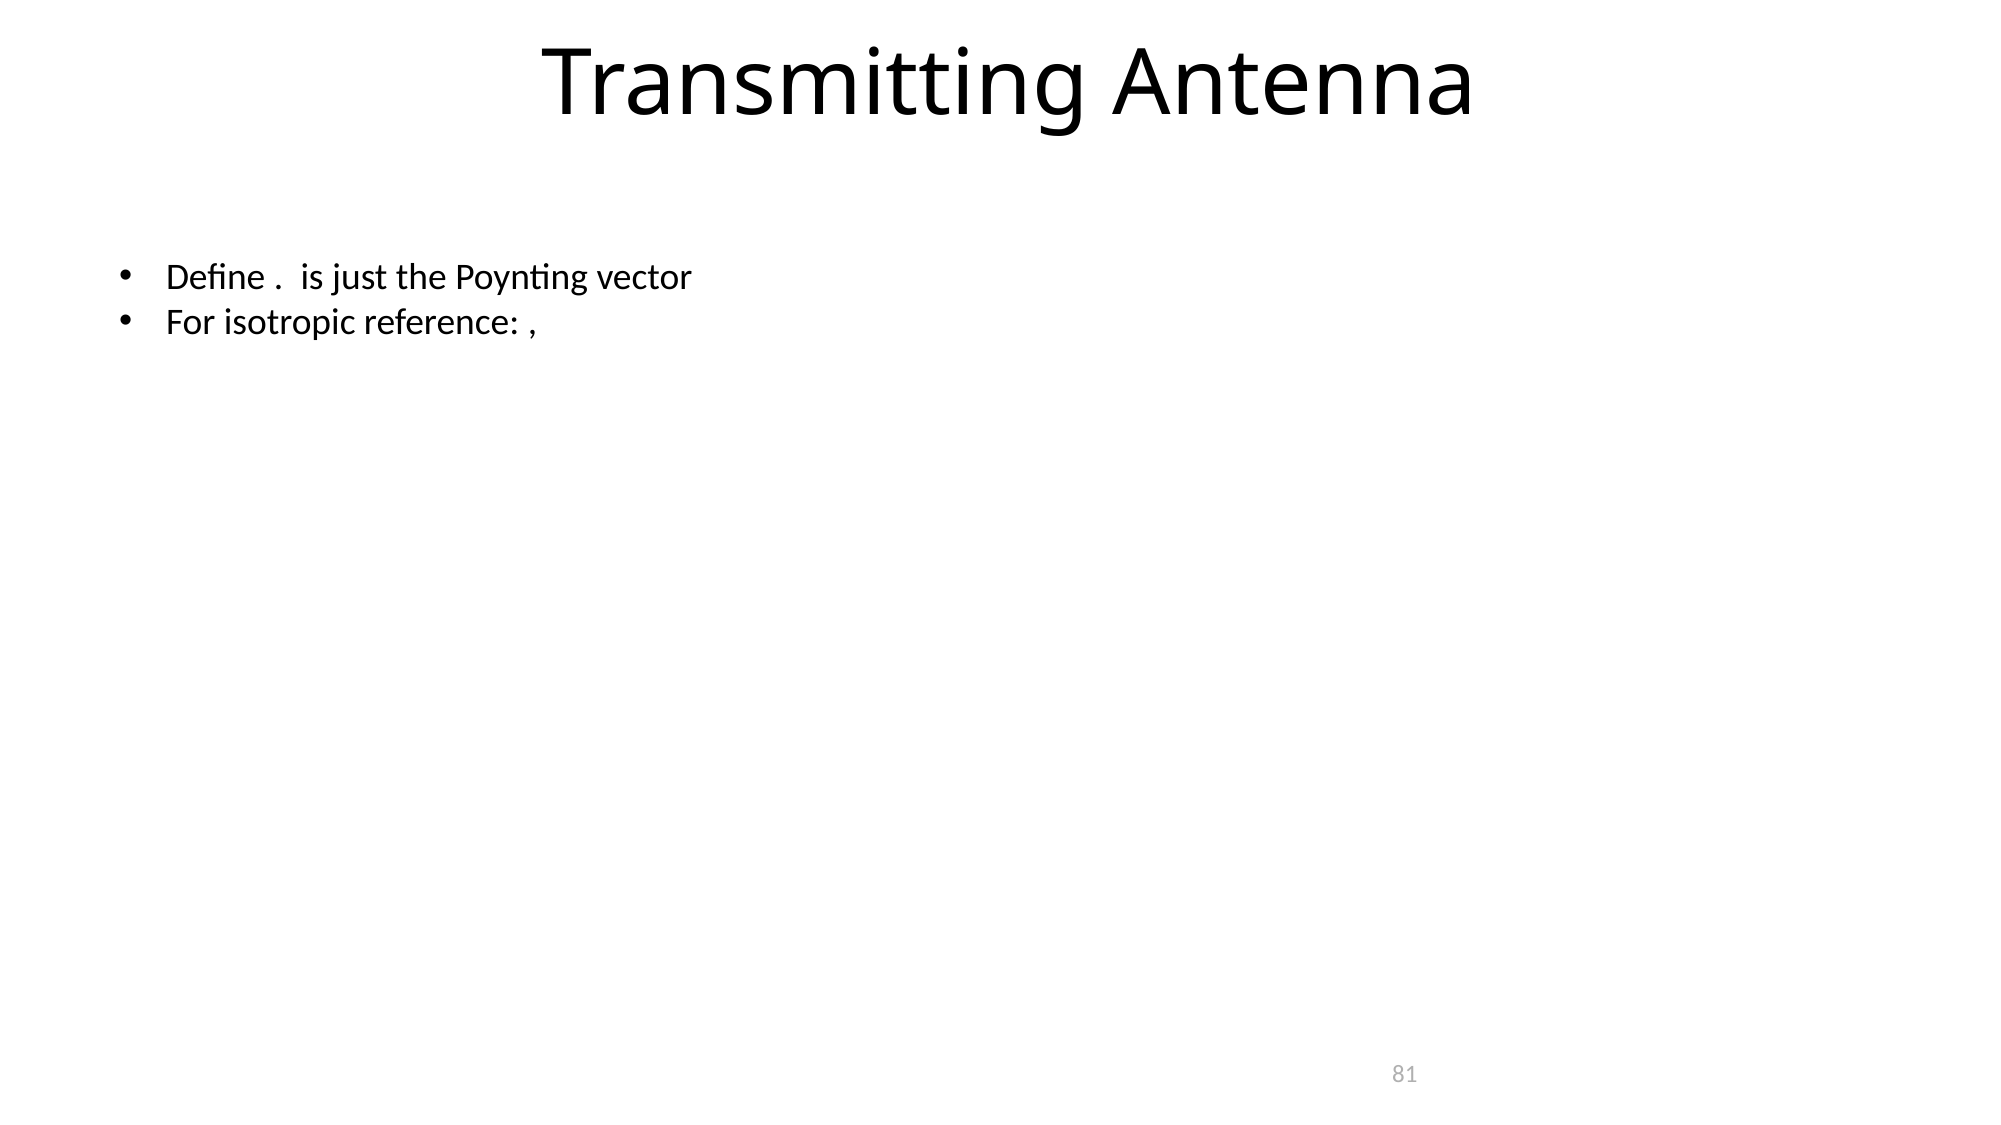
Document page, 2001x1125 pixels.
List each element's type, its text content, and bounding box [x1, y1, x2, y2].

text_box Transmitting Antenna [54, 23, 1966, 134]
slide_number 81 [1074, 738, 1425, 1125]
